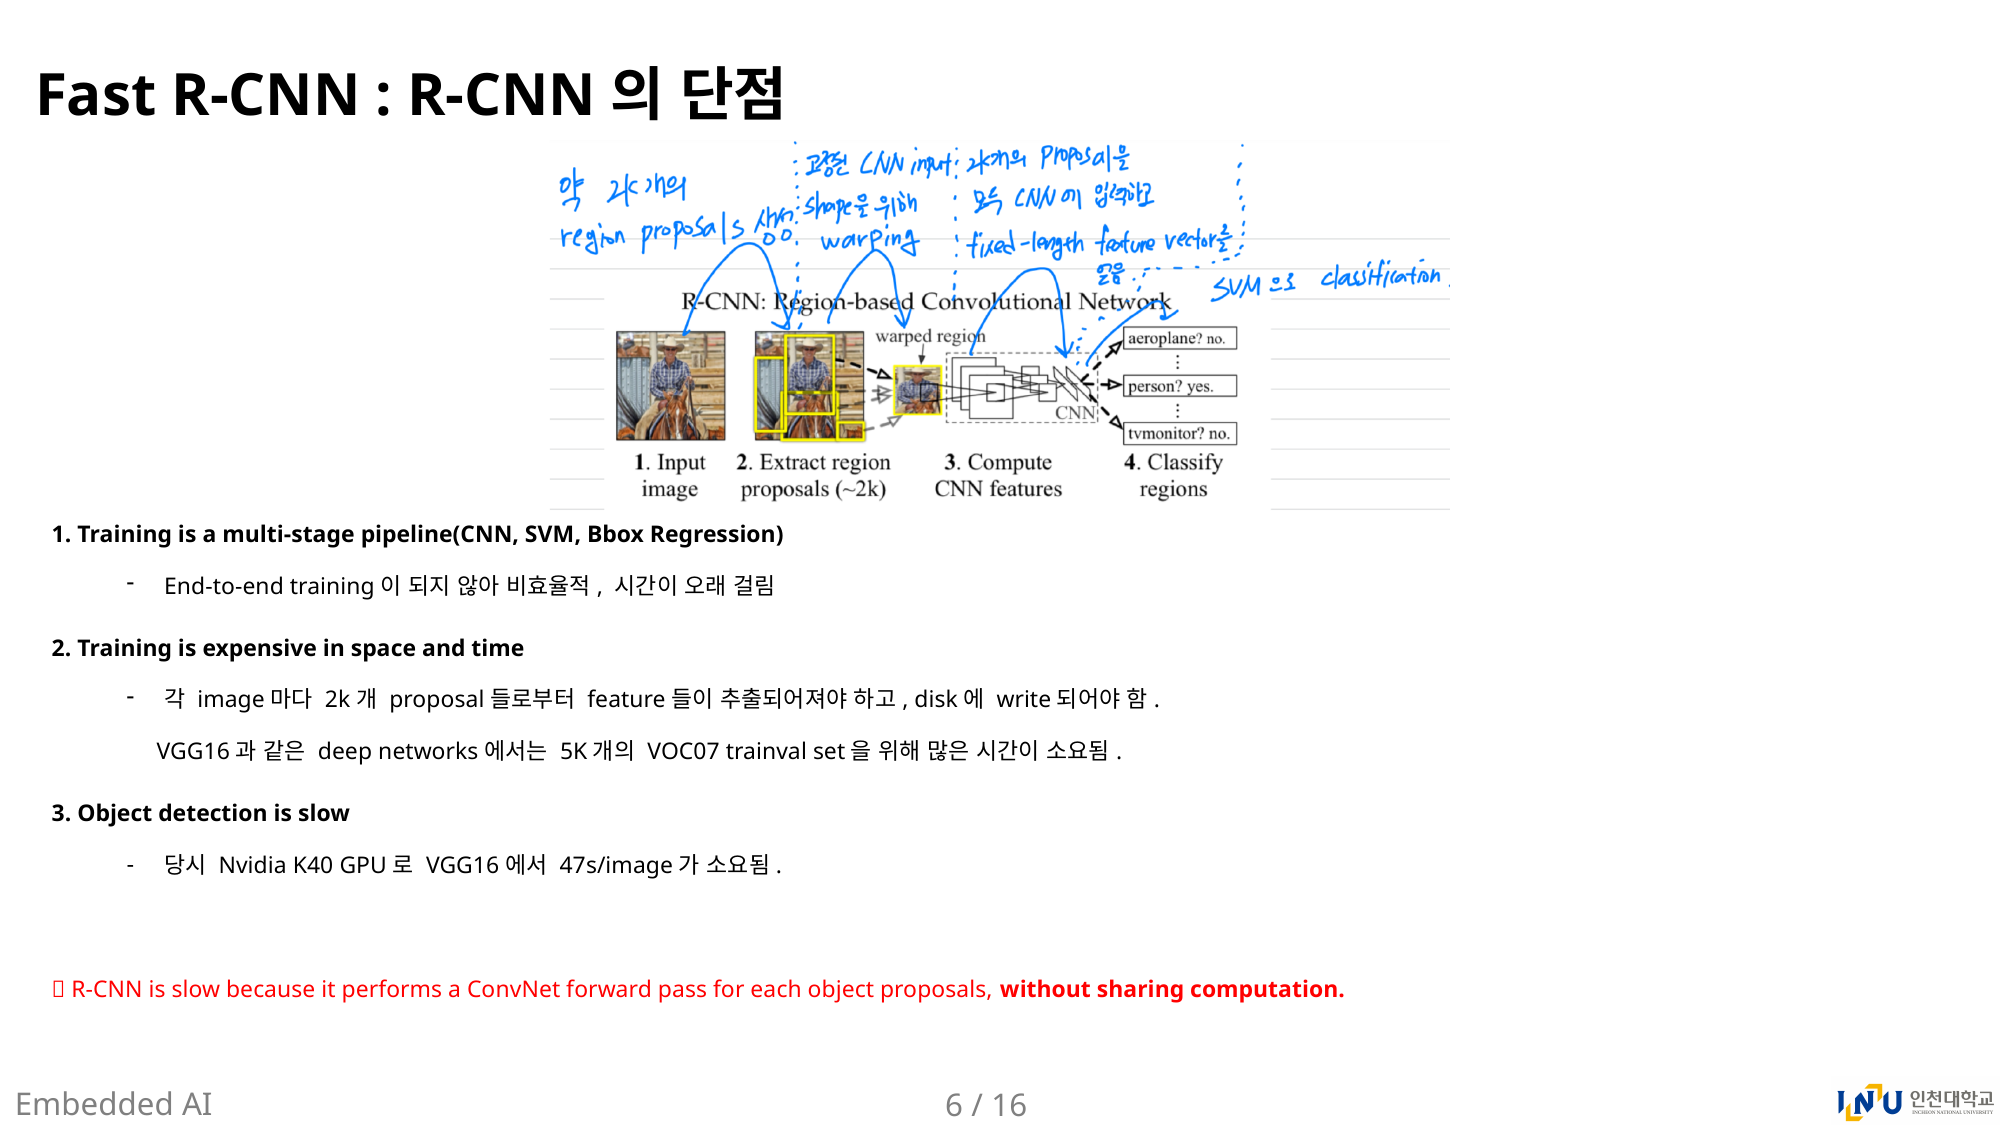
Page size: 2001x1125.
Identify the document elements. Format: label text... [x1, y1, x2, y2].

picture [549, 140, 1451, 513]
title Fast R-CNN : R-CNN의 단점 [20, 9, 1981, 141]
list 1. Training is a multi-stage pipeline(CNN, SVM, Bbox Regression) End-to-end training이 되지 않아 비효율적, 시간이 오래 걸림 2. Training is expensive in space and time 각 image마다 2k개 proposal들로부터 feature들이 추출되어져야 하고, disk에 write되어야 함. VGG16과 같은 deep networks에서는 5K개의 VOC07 trainval set을 위해 많은 시간이 소요됨. 3. Object detection is slow 당시 Nvidia K40 GPU로 VGG16에서 47s/image가 소요됨.  R-CNN is slow because it performs a ConvNet forward pass for each object proposals, without sharing computation. [36, 167, 1958, 1080]
picture [1831, 1076, 2000, 1125]
